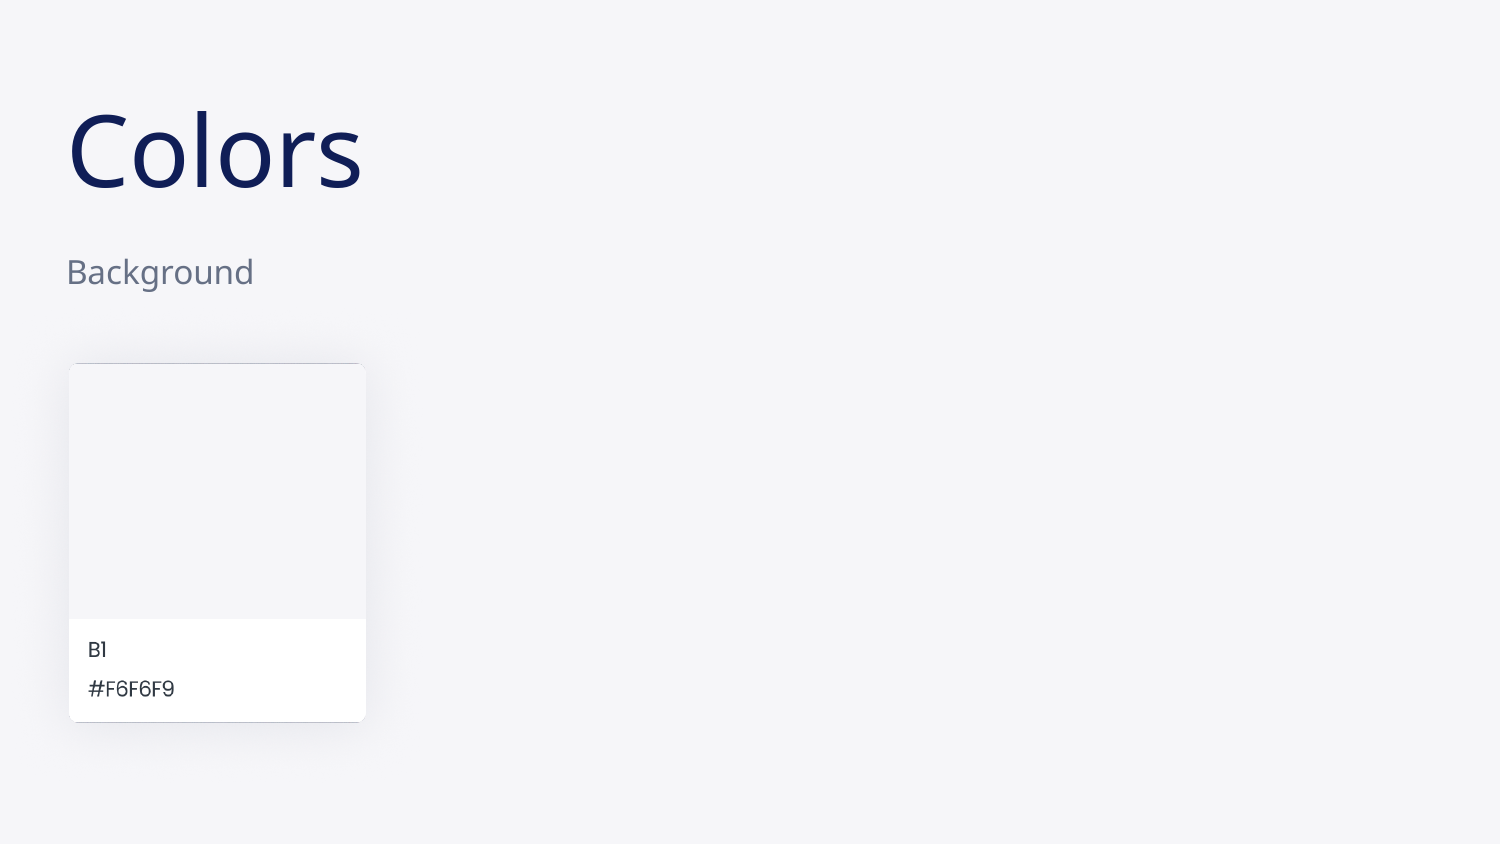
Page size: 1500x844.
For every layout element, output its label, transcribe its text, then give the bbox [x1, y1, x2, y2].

picture [8, 306, 425, 784]
text_box Background [51, 235, 544, 306]
title Colors [51, 72, 750, 236]
